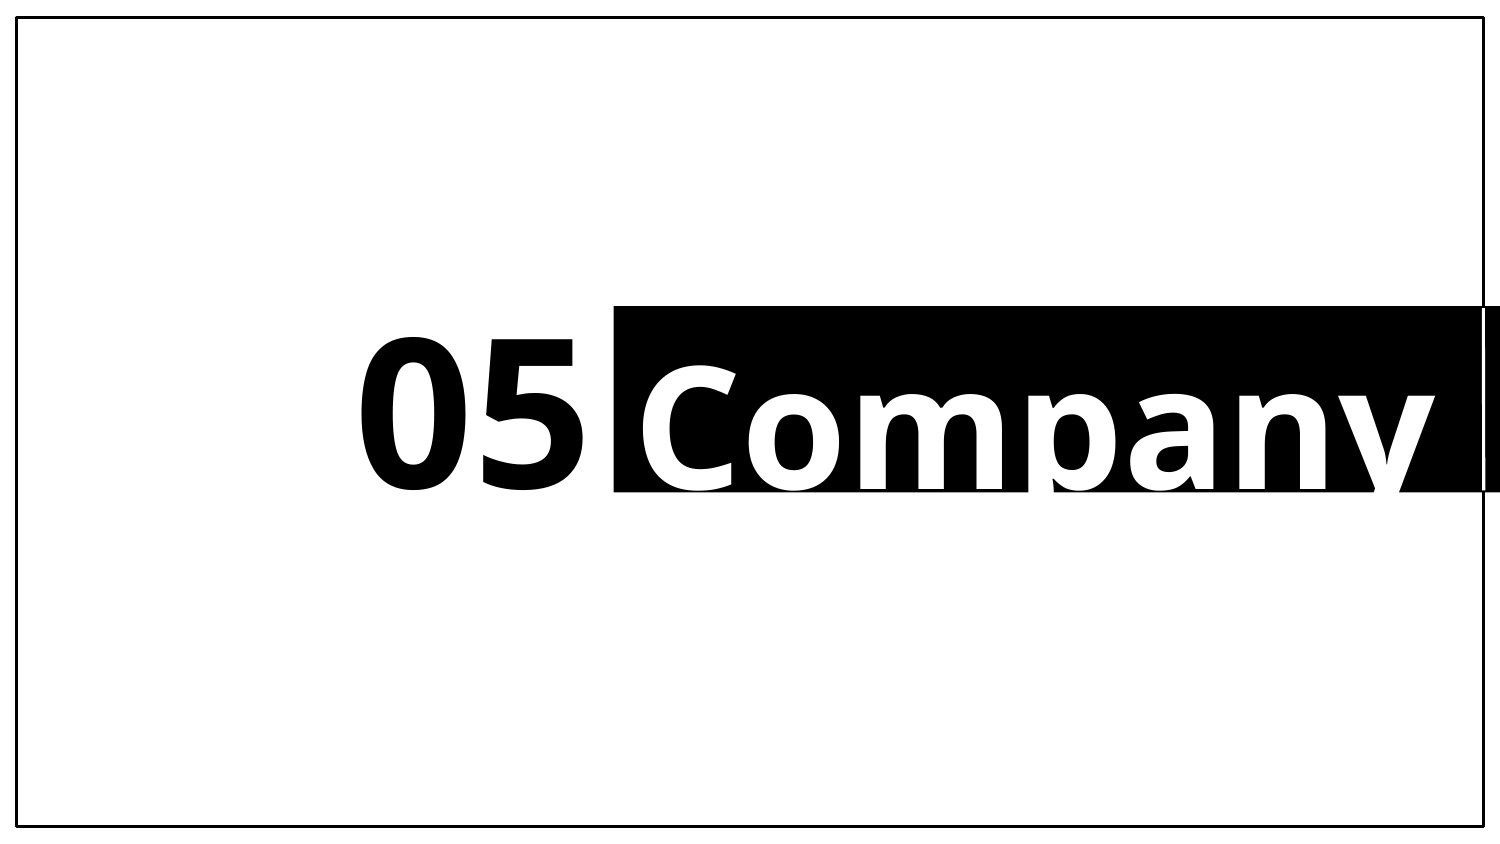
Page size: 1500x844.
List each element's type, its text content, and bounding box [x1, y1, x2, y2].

title 05 [336, 328, 610, 482]
title Company value [618, 303, 1500, 507]
